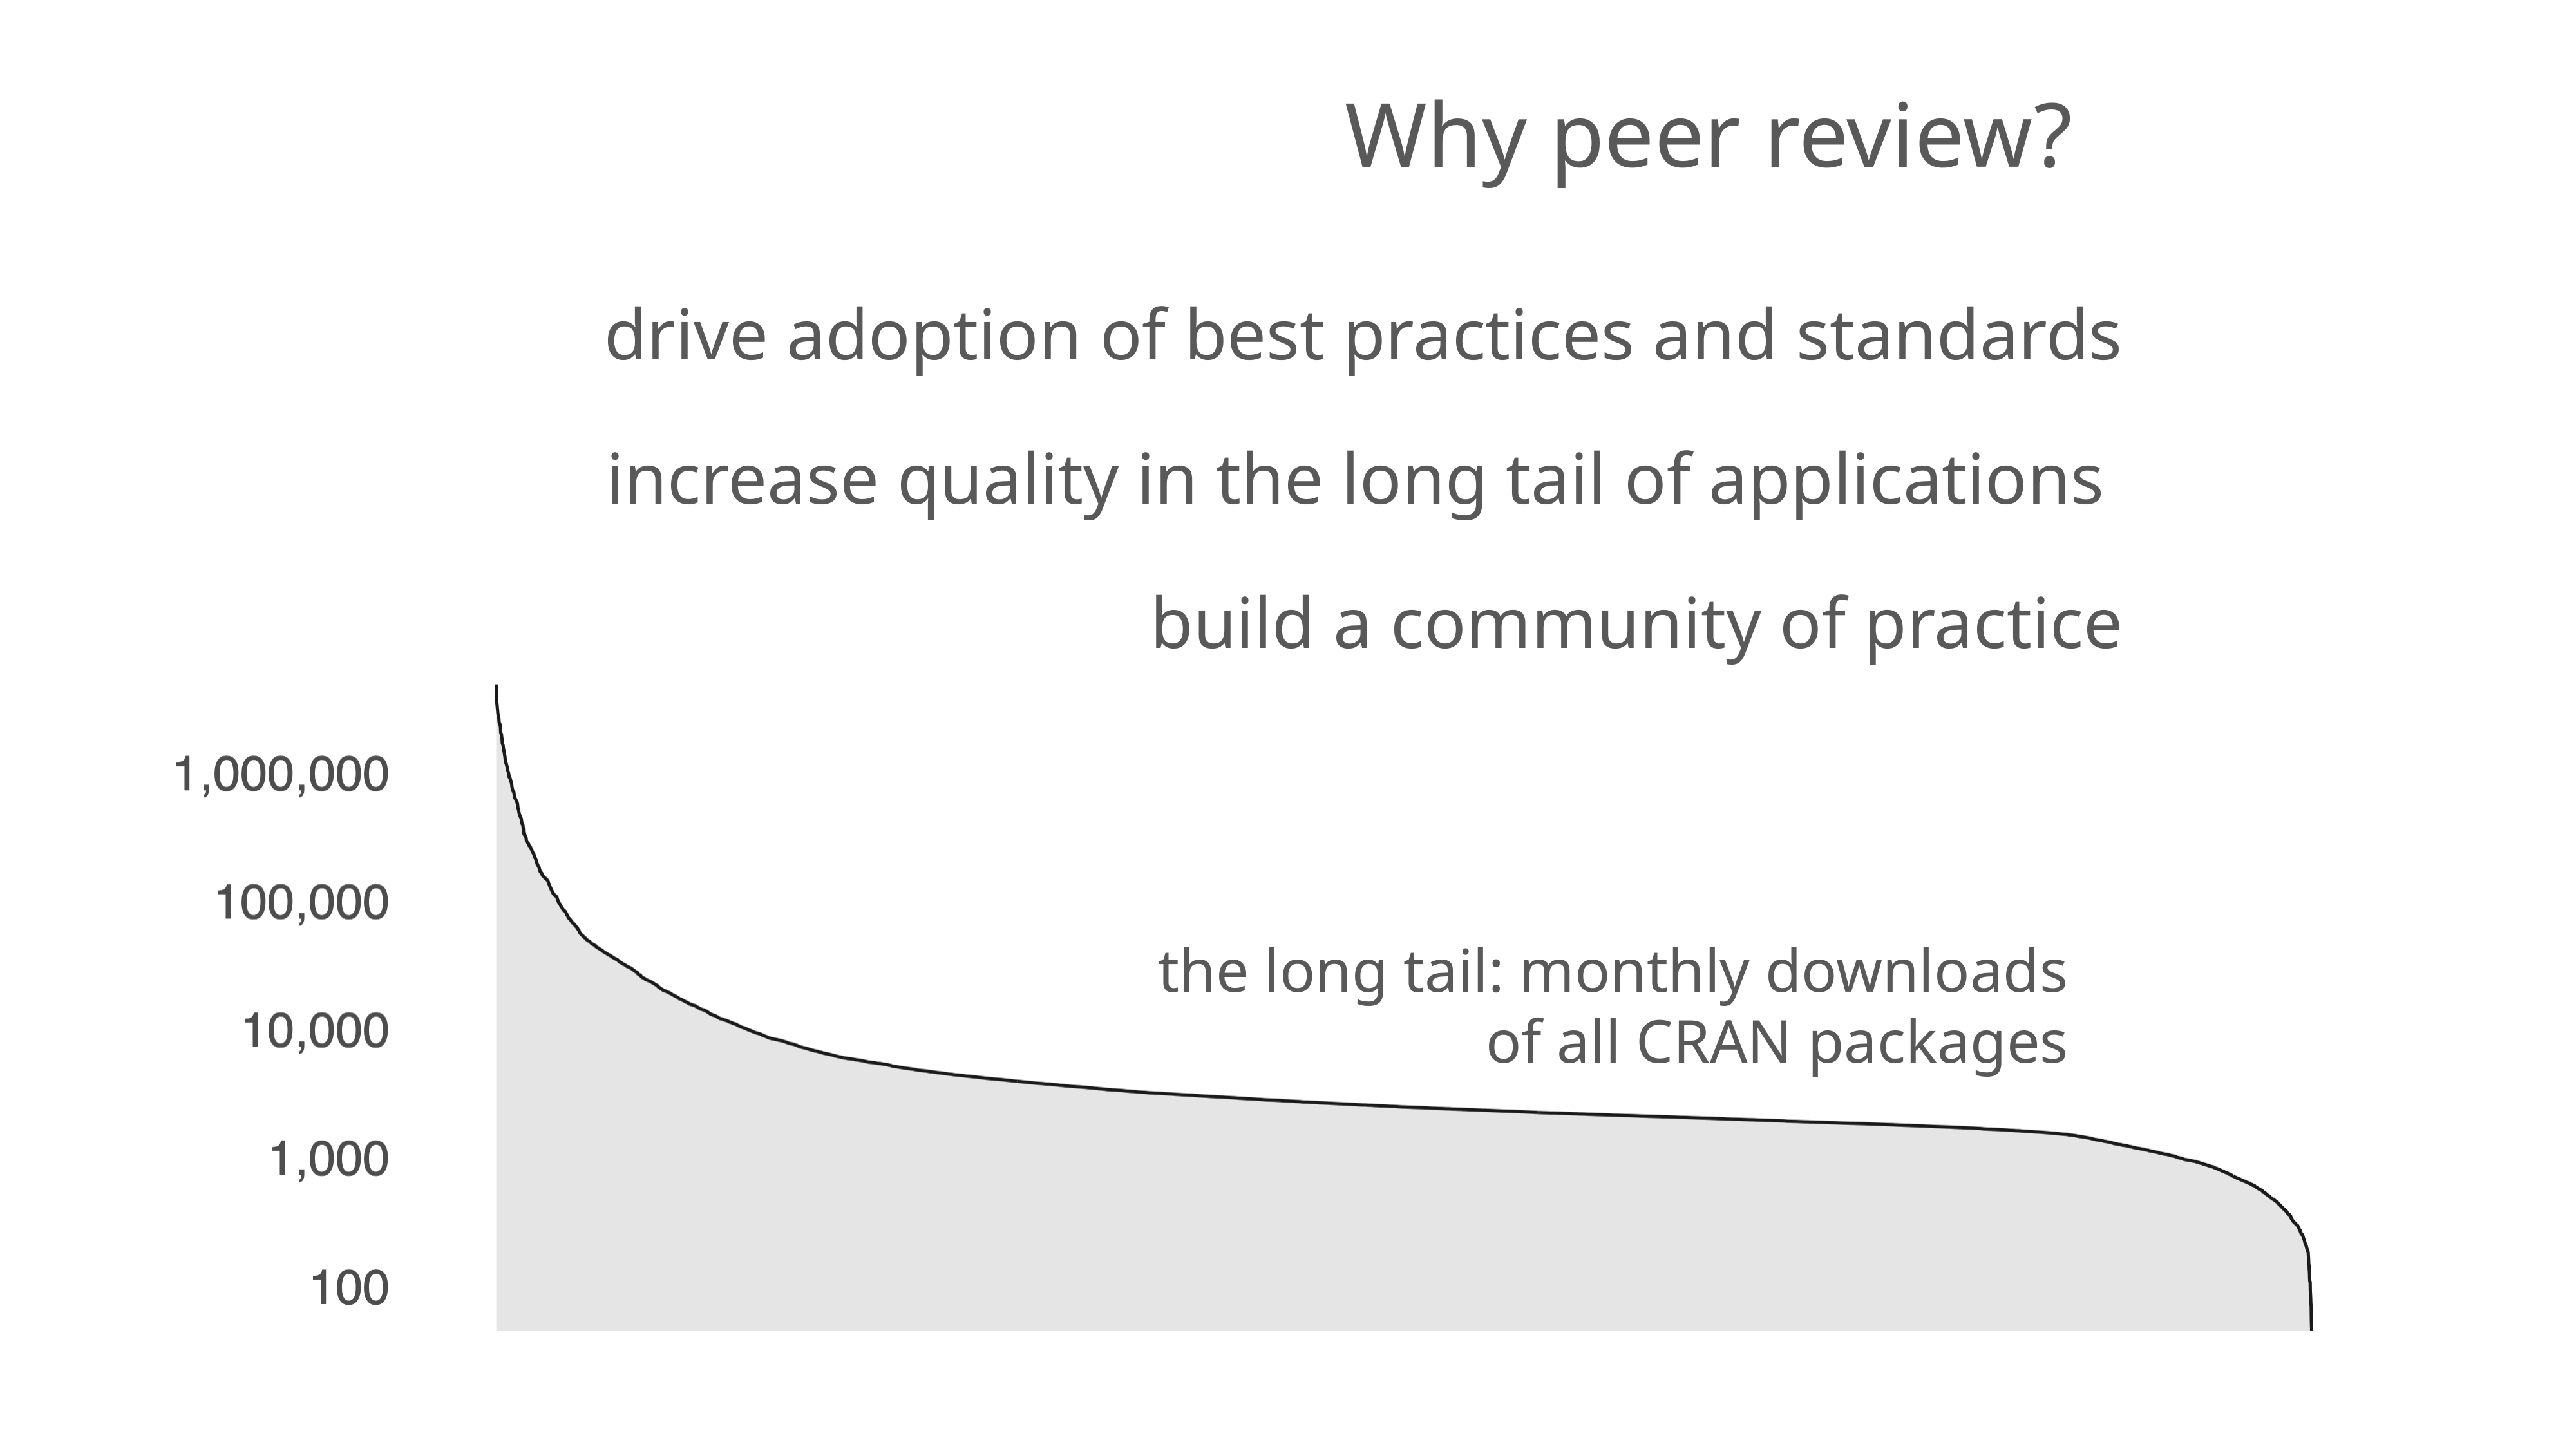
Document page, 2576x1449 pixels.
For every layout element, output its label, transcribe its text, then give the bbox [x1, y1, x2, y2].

picture [153, 625, 2423, 1331]
text_box drive adoption of best practices and standards increase quality in the long tail of applications build a community of practice [596, 282, 2131, 618]
text_box Why peer review? [1337, 71, 2081, 193]
